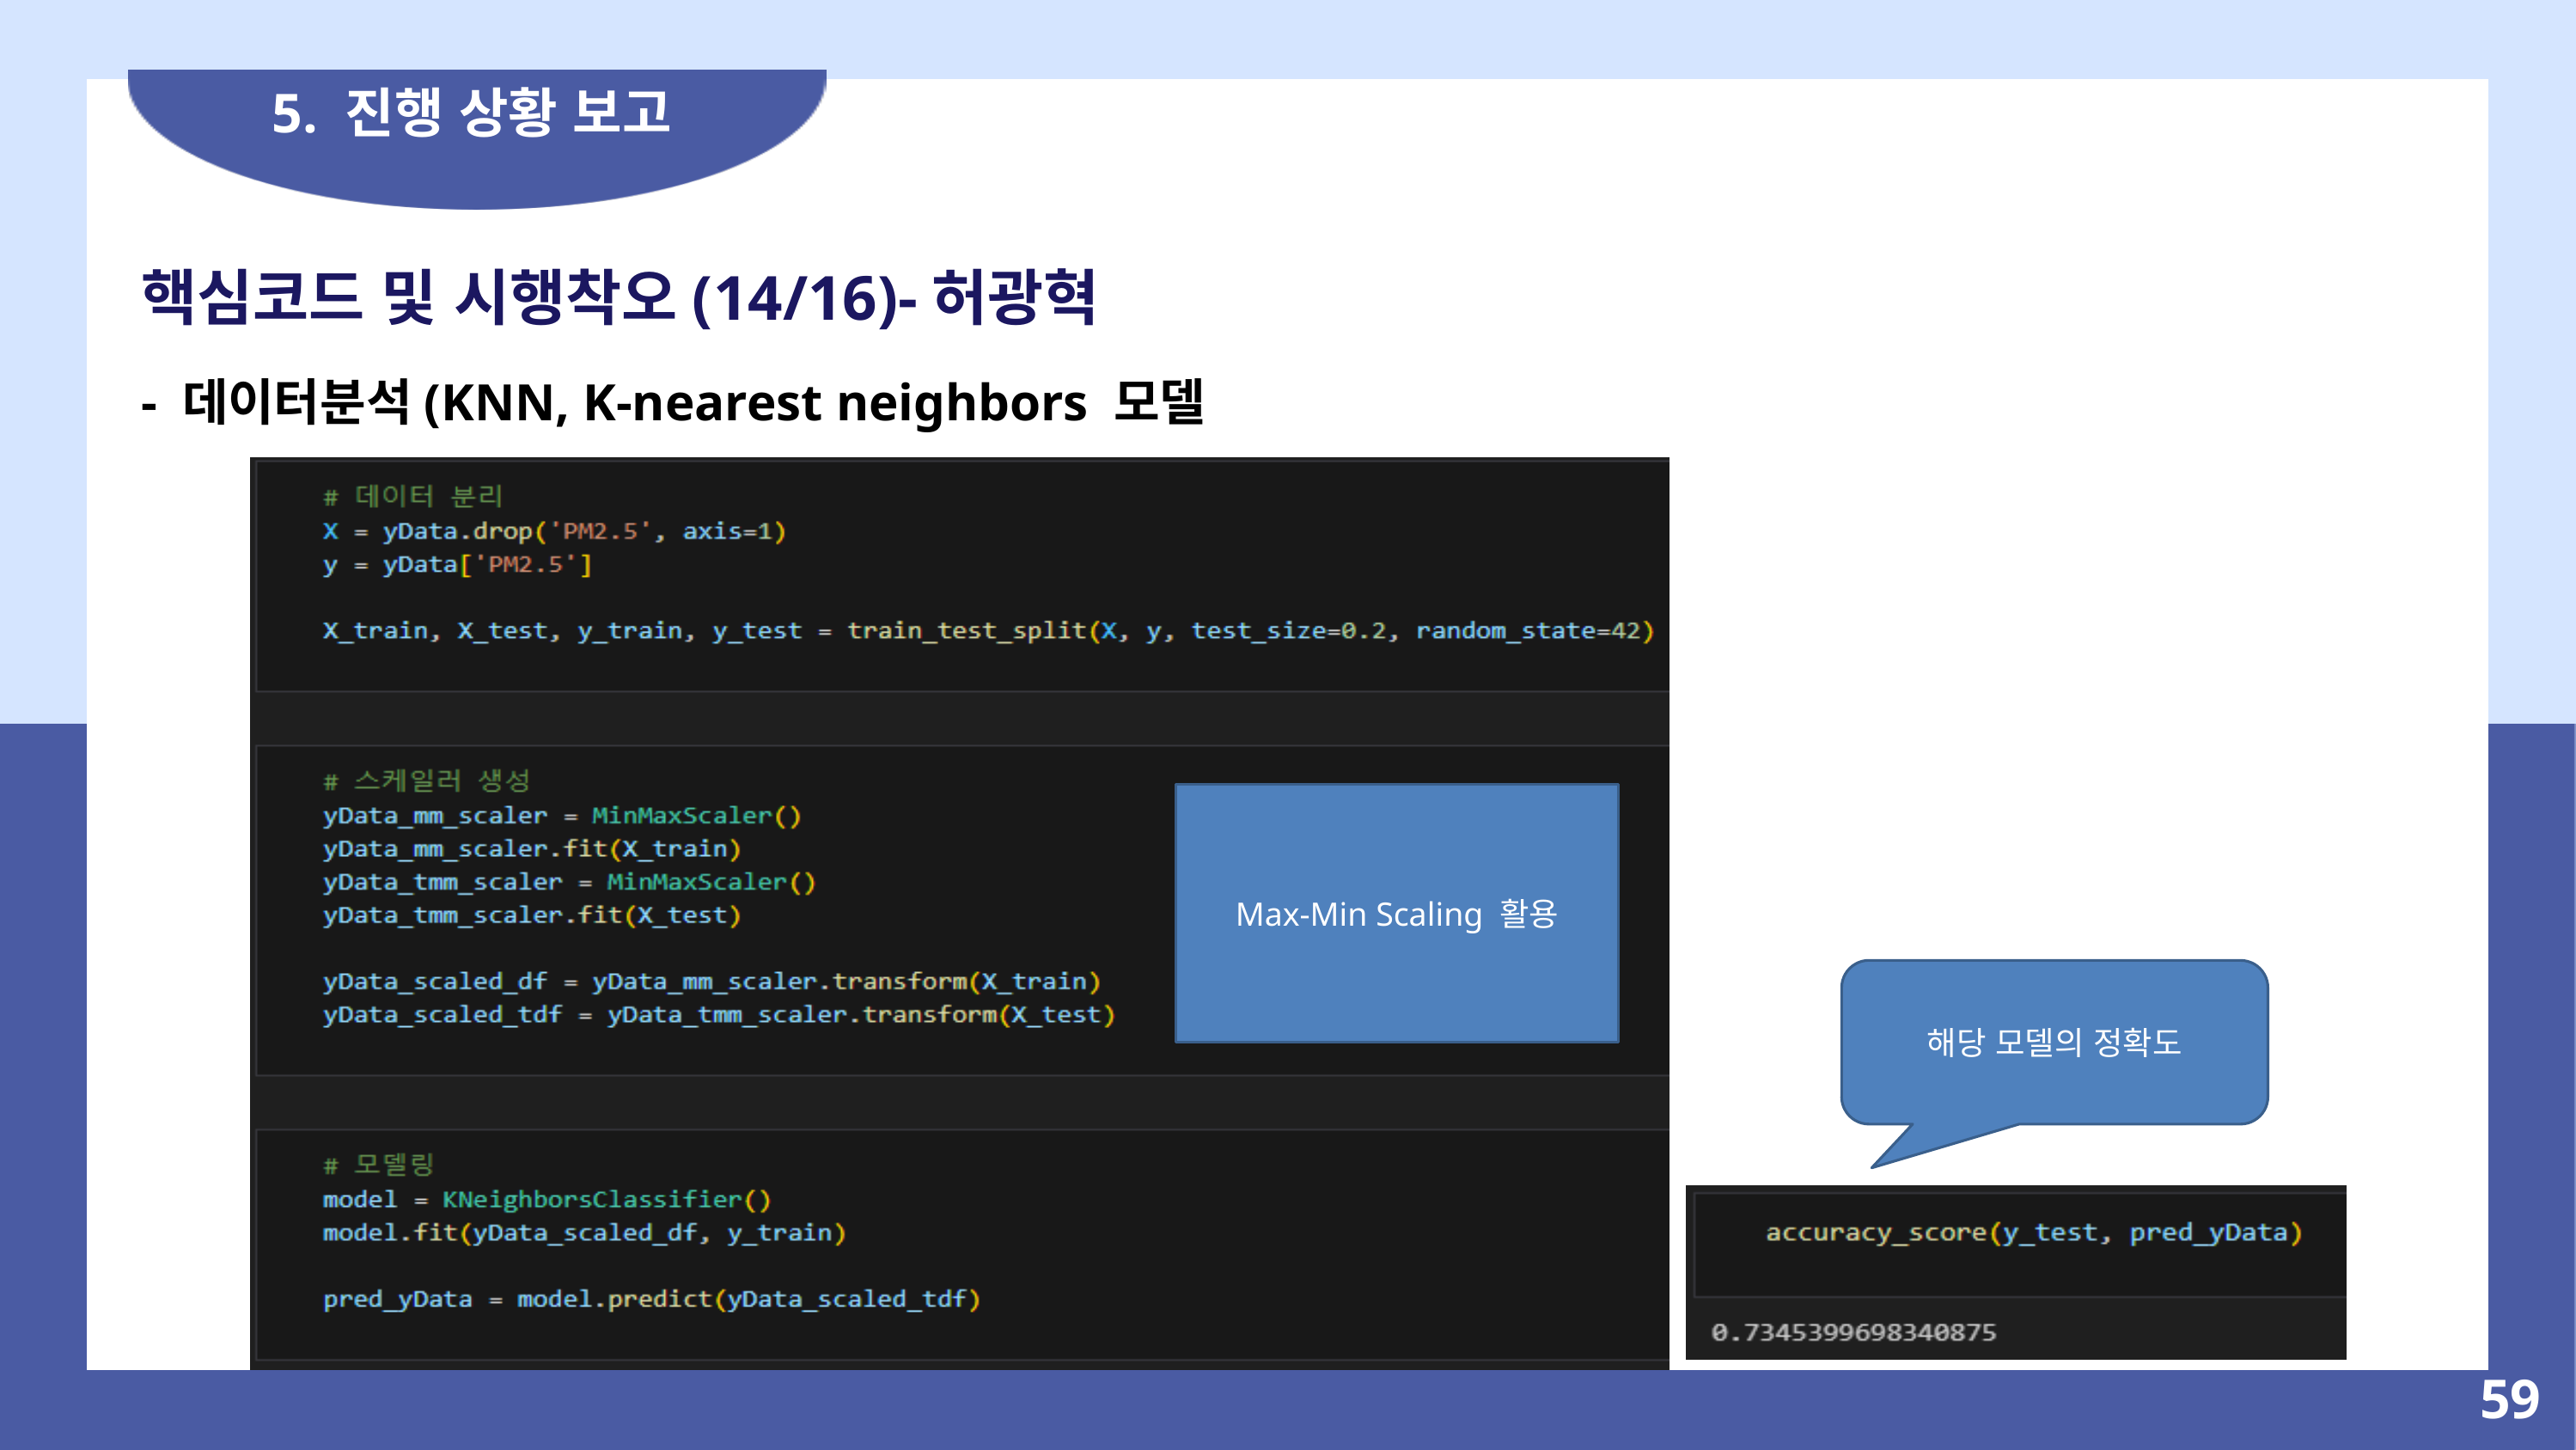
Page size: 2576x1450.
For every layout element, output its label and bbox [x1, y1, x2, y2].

text_box [127, 69, 827, 210]
text_box [0, 724, 2576, 1450]
text_box [250, 456, 2347, 1370]
text_box [87, 78, 2488, 1370]
